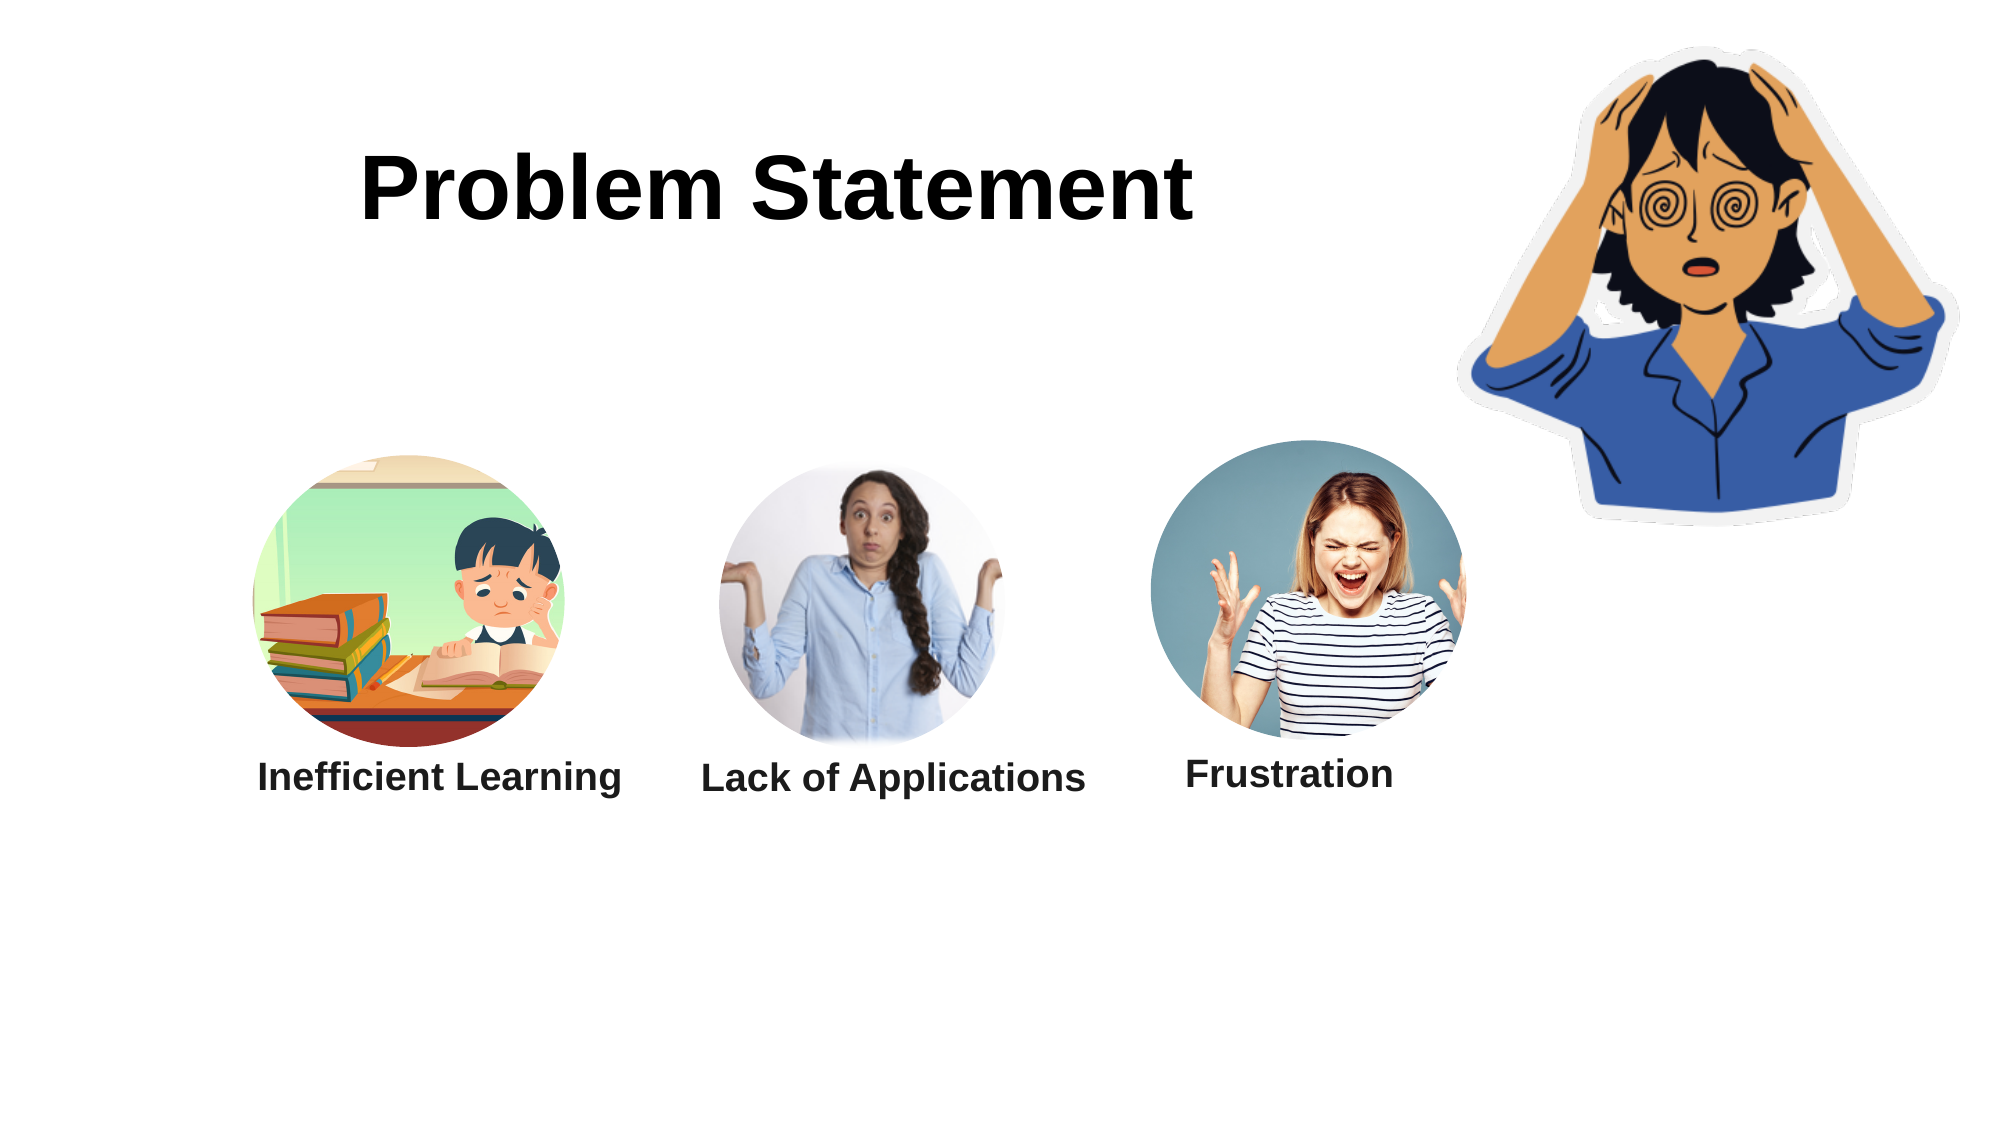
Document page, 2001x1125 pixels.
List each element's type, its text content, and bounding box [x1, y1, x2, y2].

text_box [993, 440, 1586, 797]
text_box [201, 455, 679, 800]
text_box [648, 460, 1140, 801]
title Problem Statement [344, 125, 1340, 270]
picture [1455, 46, 1961, 527]
